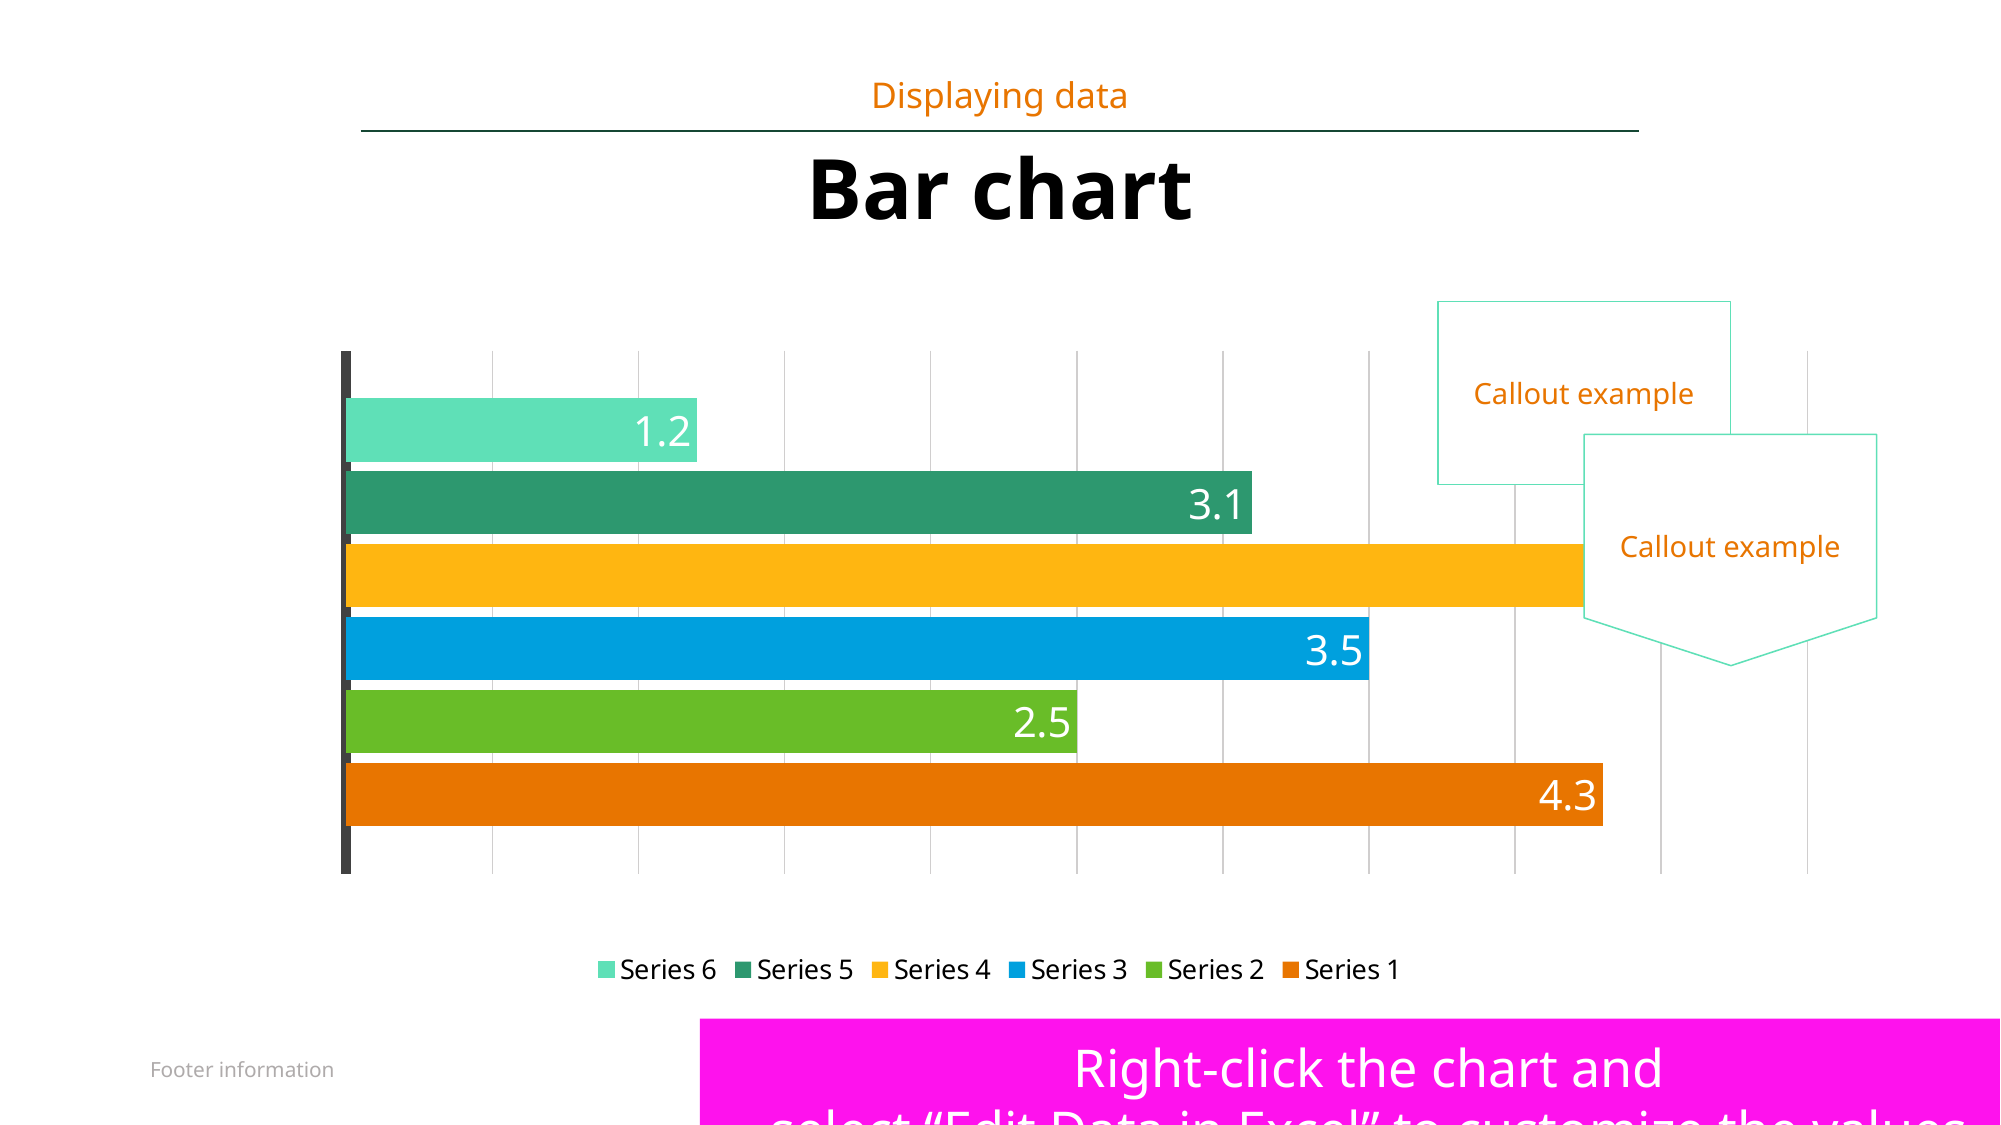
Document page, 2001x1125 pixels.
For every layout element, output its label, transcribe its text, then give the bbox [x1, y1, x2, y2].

chart [149, 337, 1851, 994]
text_box Callout example [1436, 299, 1732, 336]
list Displaying data [150, 79, 1850, 154]
text_box Right-click the chart and select “Edit Data in Excel” to customize the values. [698, 1017, 2000, 1125]
list Footer information [150, 1054, 698, 1082]
title Bar chart [150, 154, 1850, 302]
text_box Callout example [1857, 432, 1879, 627]
